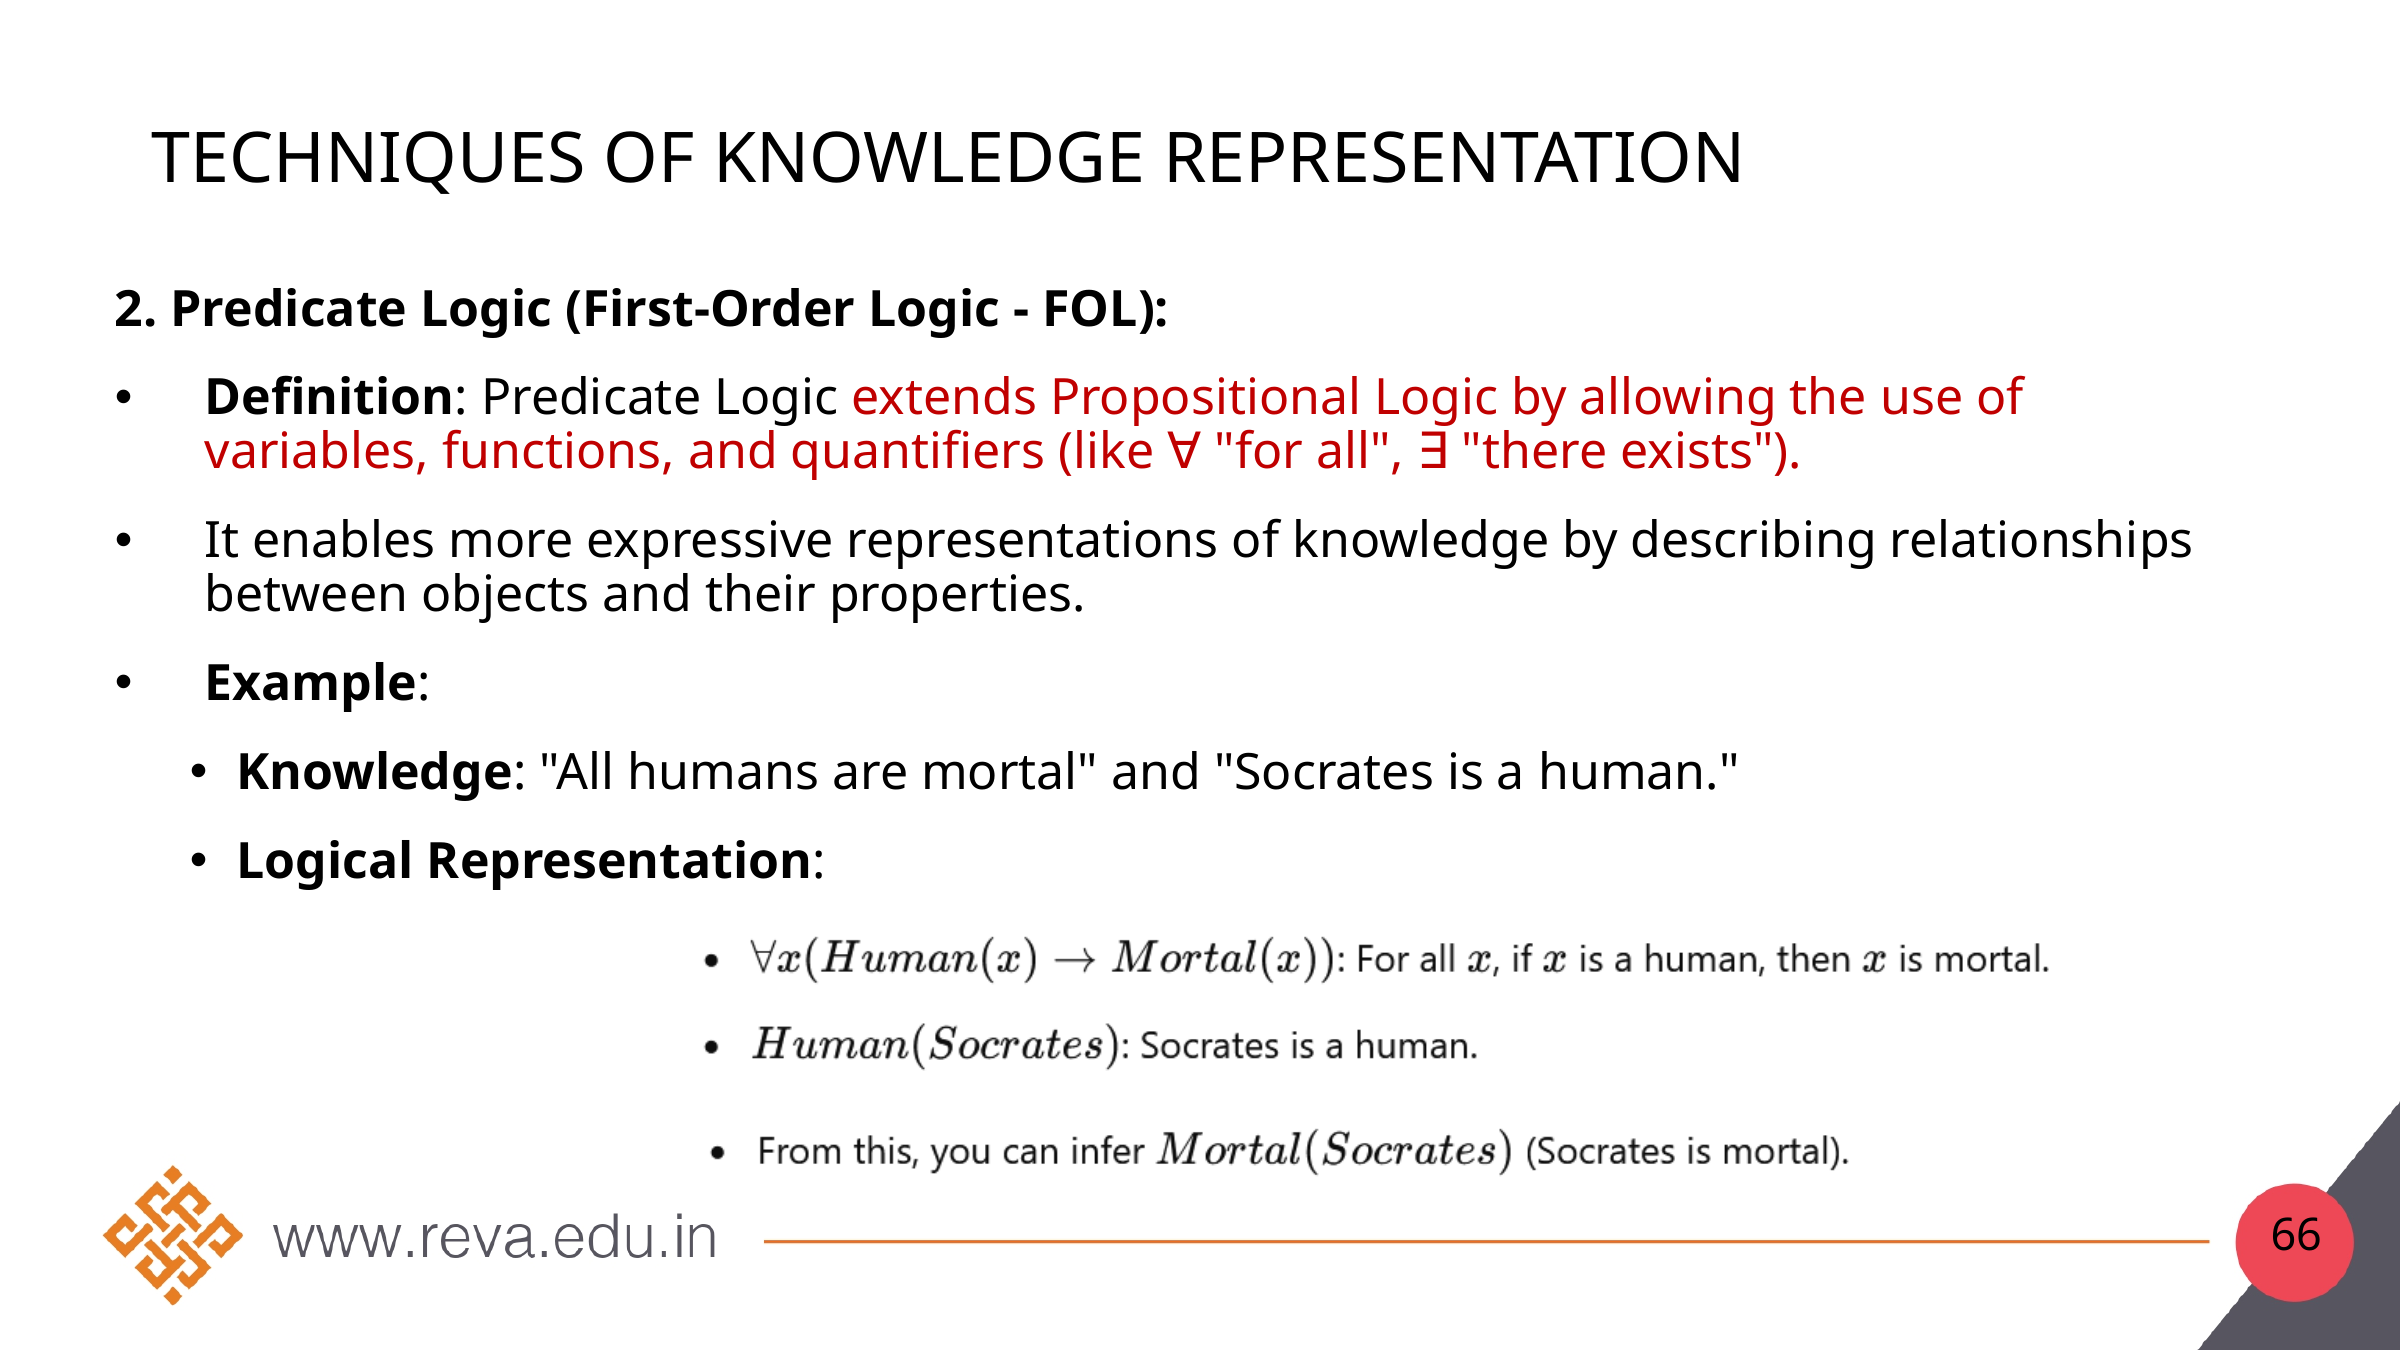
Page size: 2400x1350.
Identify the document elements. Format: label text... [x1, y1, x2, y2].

slide_number 66 [2237, 1200, 2355, 1272]
picture [0, 0, 2400, 1350]
list 2. Predicate Logic (First-Order Logic - FOL): Definition: Predicate Logic extends Propositional Logic by allowing the use of variables, functions, and quantifiers (like ∀ "for all", ∃ "there exists"). It enables more expressive representations of knowledge by describing relationships between objects and their properties. Example: Knowledge: "All humans are mortal" and "Socrates is a human." Logical Representation: [99, 275, 2227, 1126]
title Techniques of Knowledge Representation [136, 77, 2363, 243]
